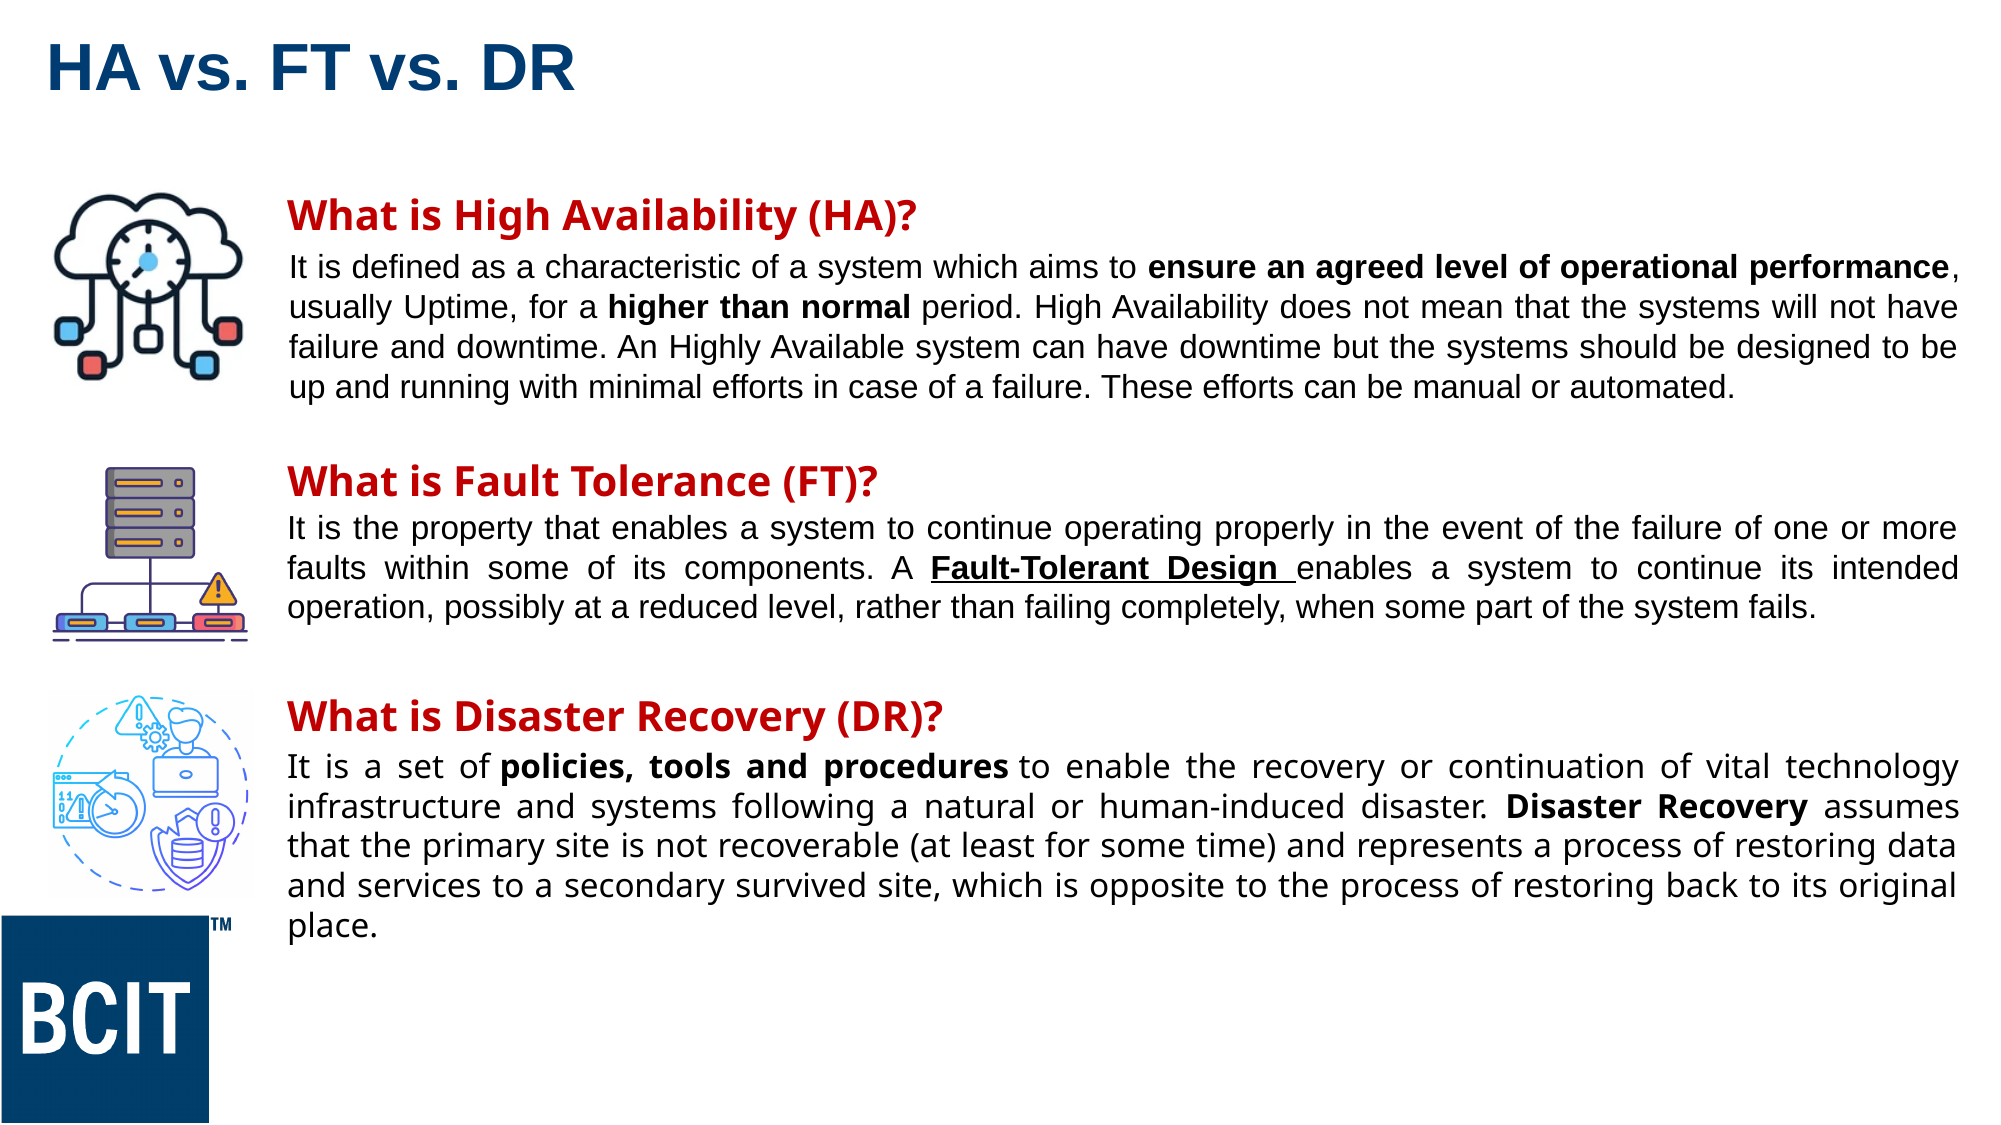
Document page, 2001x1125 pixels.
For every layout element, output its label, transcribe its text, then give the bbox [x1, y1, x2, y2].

text_box What is Fault Tolerance (FT)? [272, 446, 948, 512]
text_box What is Disaster Recovery (DR)? [272, 681, 993, 737]
picture [47, 690, 254, 899]
picture [47, 186, 251, 388]
text_box It is the property that enables a system to continue operating properly in the event of the failure of one or more faults within some of its components. A Fault-Tolerant Design enables a system to continue its intended operation, possibly at a reduced level, rather than failing completely, when some part of the system fails. [272, 498, 1976, 633]
picture [45, 450, 254, 658]
text_box What is High Availability (HA)? [272, 181, 1037, 247]
text_box It is defined as a characteristic of a system which aims to ensure an agreed level of operational performance, usually Uptime, for a higher than normal period. High Availability does not mean that the systems will not have failure and downtime. An Highly Available system can have downtime but the systems should be designed to be up and running with minimal efforts in case of a failure. These efforts can be manual or automated. [274, 237, 1976, 413]
picture [0, 913, 233, 1125]
text_box HA vs. FT vs. DR [31, 15, 1104, 111]
text_box It is a set of policies, tools and procedures to enable the recovery or continuation of vital technology infrastructure and systems following a natural or human-induced disaster. Disaster Recovery assumes that the primary site is not recoverable (at least for some time) and represents a process of restoring data and services to a secondary survived site, which is opposite to the process of restoring back to its original place. [272, 737, 1976, 952]
